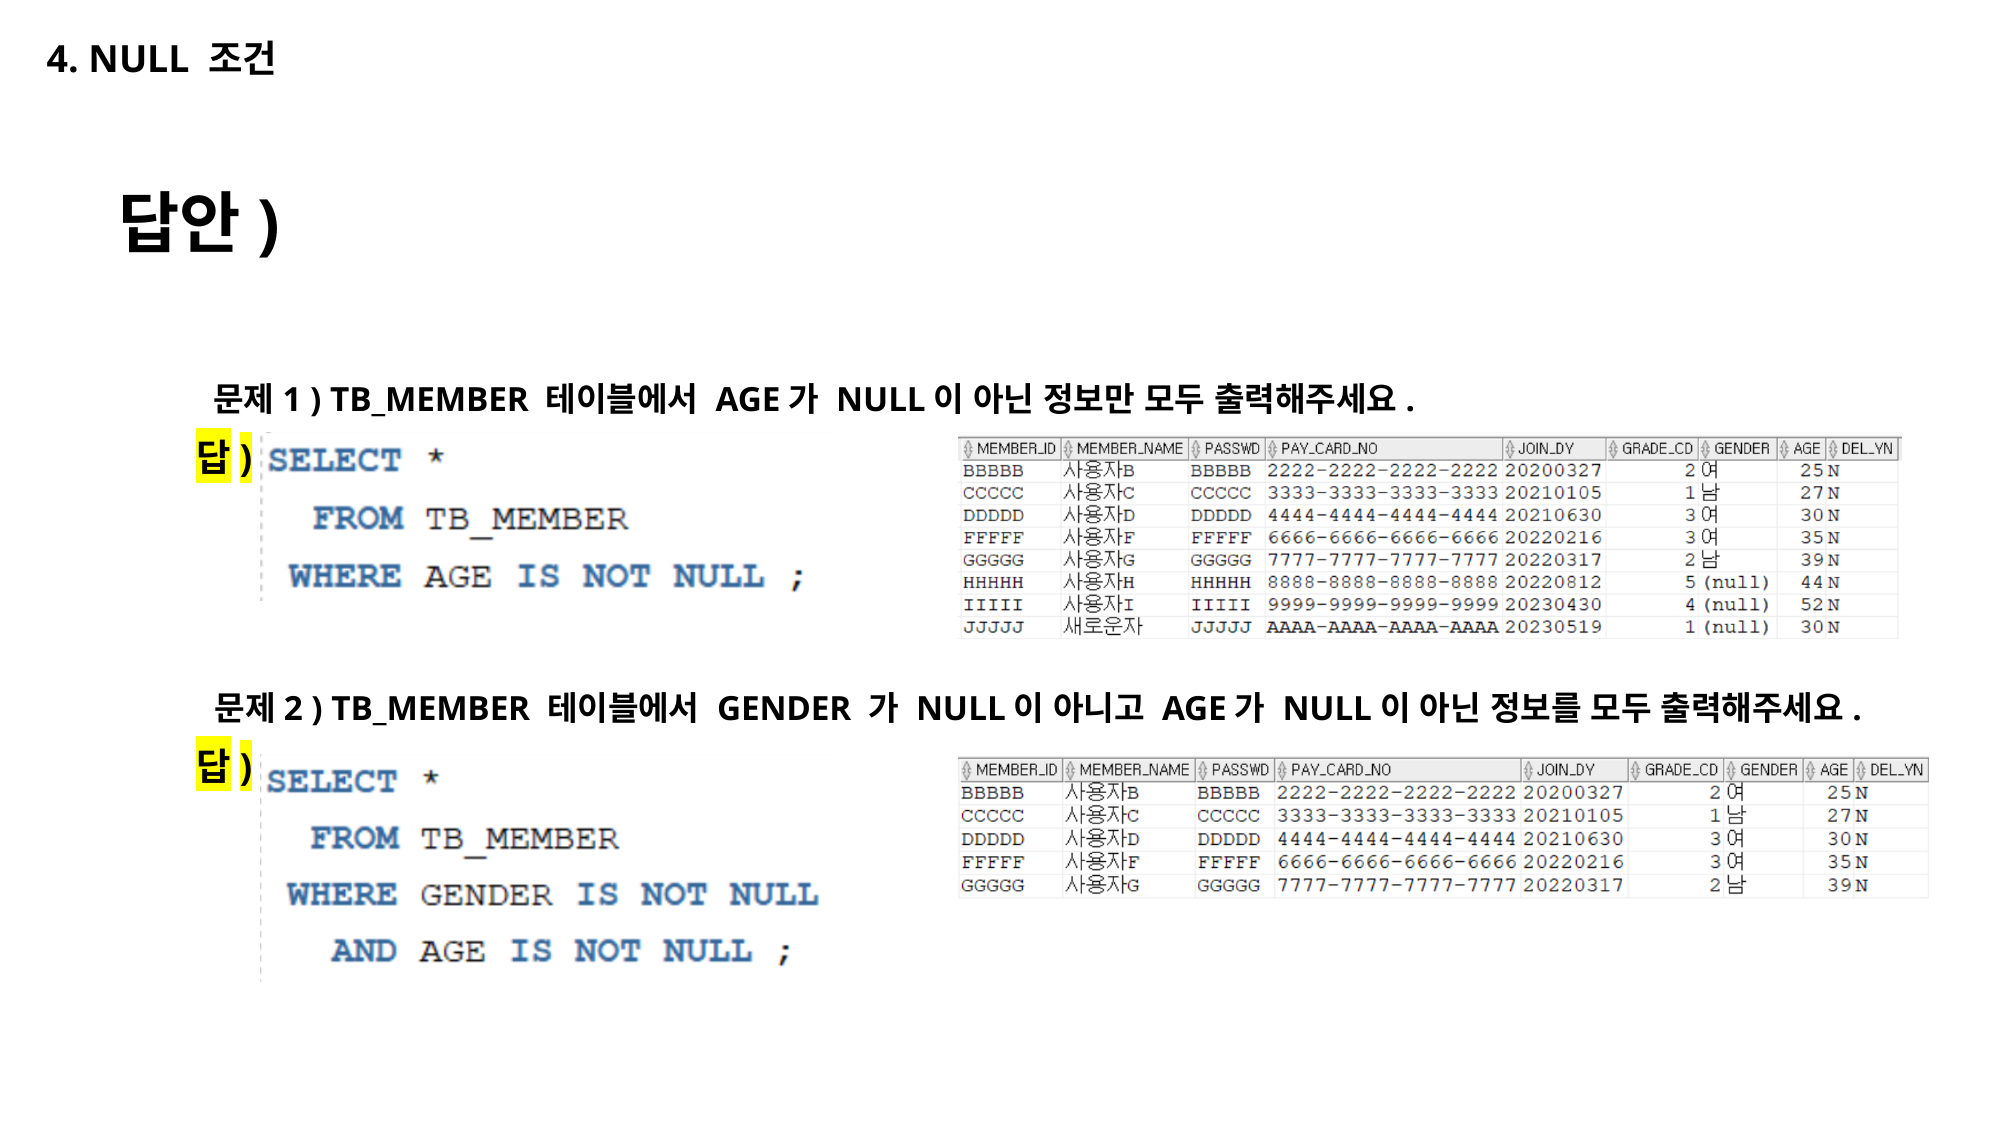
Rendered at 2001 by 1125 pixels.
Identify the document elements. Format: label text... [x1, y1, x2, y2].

picture [260, 754, 834, 982]
text_box 답) [181, 735, 278, 795]
text_box 답안) [103, 173, 884, 268]
picture [958, 755, 1929, 900]
text_box 문제2 ) TB_MEMBER 테이블에서 GENDER 가 NULL이 아니고 AGE가 NULL이 아닌 정보를 모두 출력해주세요. [200, 679, 1877, 735]
text_box 4. NULL 조건 [31, 27, 321, 87]
picture [958, 432, 1902, 639]
picture [260, 432, 834, 601]
text_box 문제1 ) TB_MEMBER 테이블에서 AGE가 NULL이 아닌 정보만 모두 출력해주세요. [198, 370, 1431, 426]
text_box 답) [181, 426, 278, 487]
